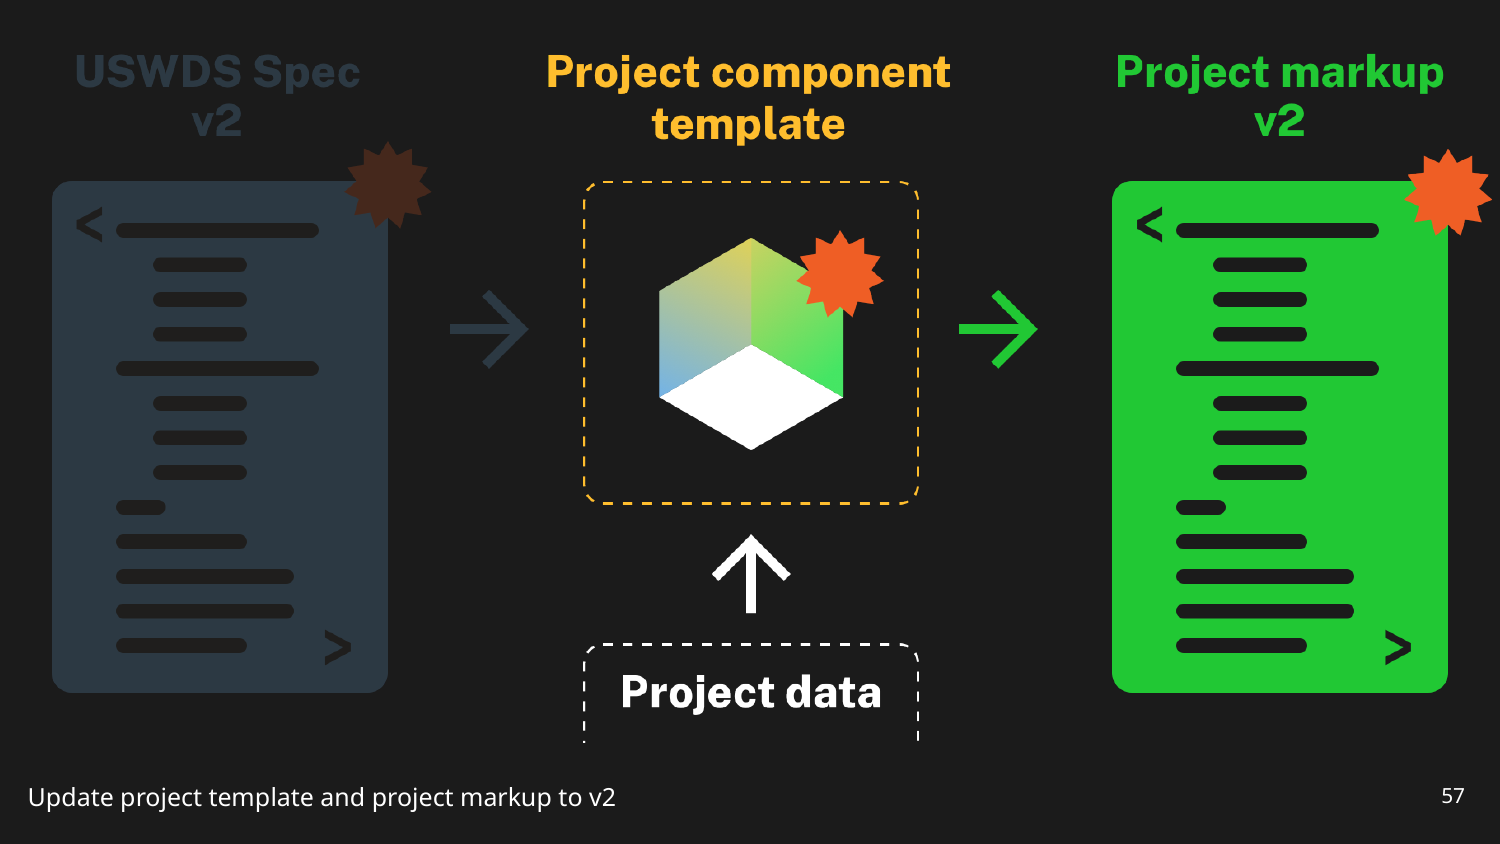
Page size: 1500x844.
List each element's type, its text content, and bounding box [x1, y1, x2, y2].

title Update project template and project markup to v2 [12, 766, 1355, 844]
slide_number 57 [1389, 764, 1480, 830]
picture [0, 0, 1500, 743]
